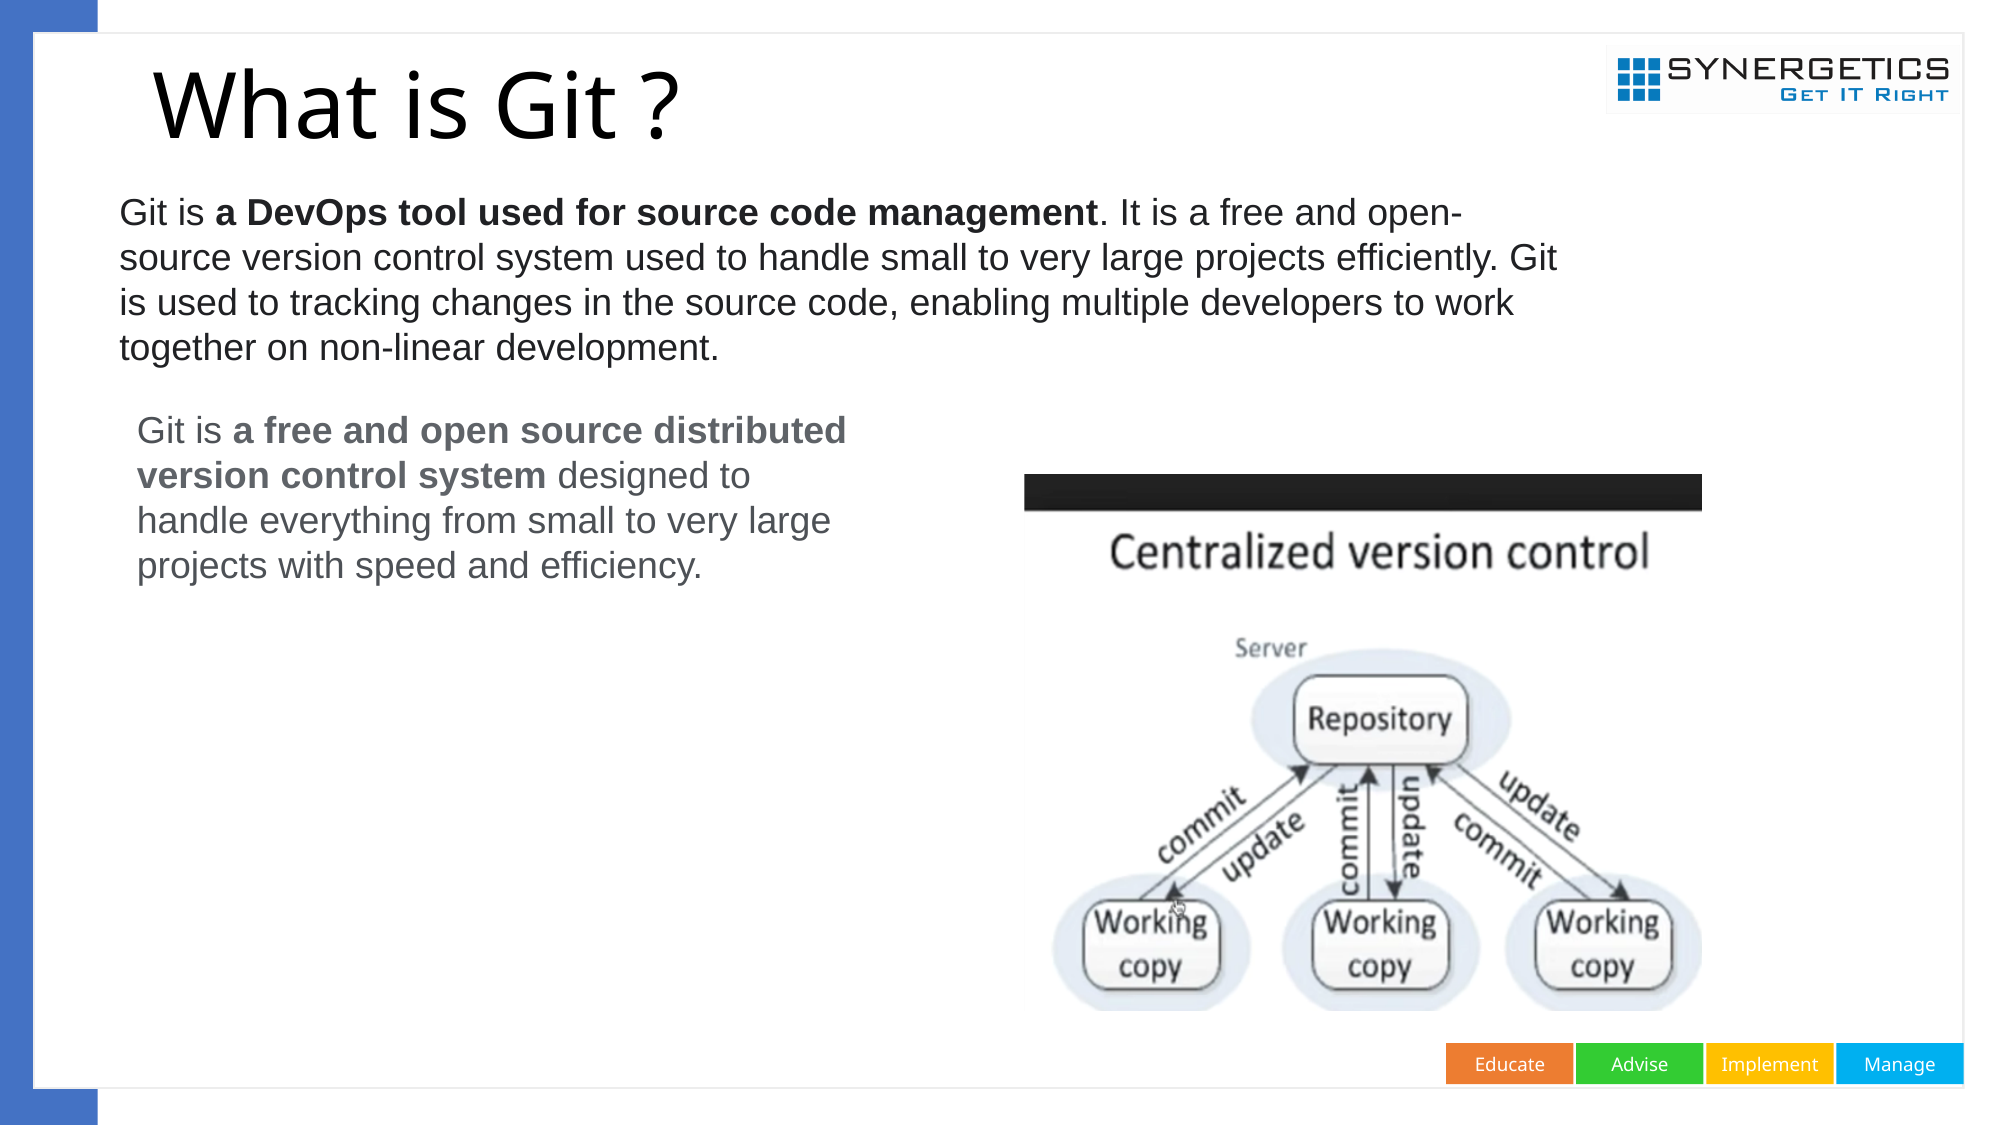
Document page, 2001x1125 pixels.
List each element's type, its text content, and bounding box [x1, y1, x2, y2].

text_box Git is a DevOps tool used for source code management. It is a free and open-source version control system used to handle small to very large projects efficiently. Git is used to tracking changes in the source code, enabling multiple developers to work together on non-linear development. [104, 181, 1578, 376]
picture [1024, 474, 1703, 1011]
title What is Git ? [137, 0, 1863, 218]
text_box Git is a free and open source distributed version control system designed to handle everything from small to very large projects with speed and efficiency. [122, 398, 870, 594]
picture [1863, 45, 1960, 114]
